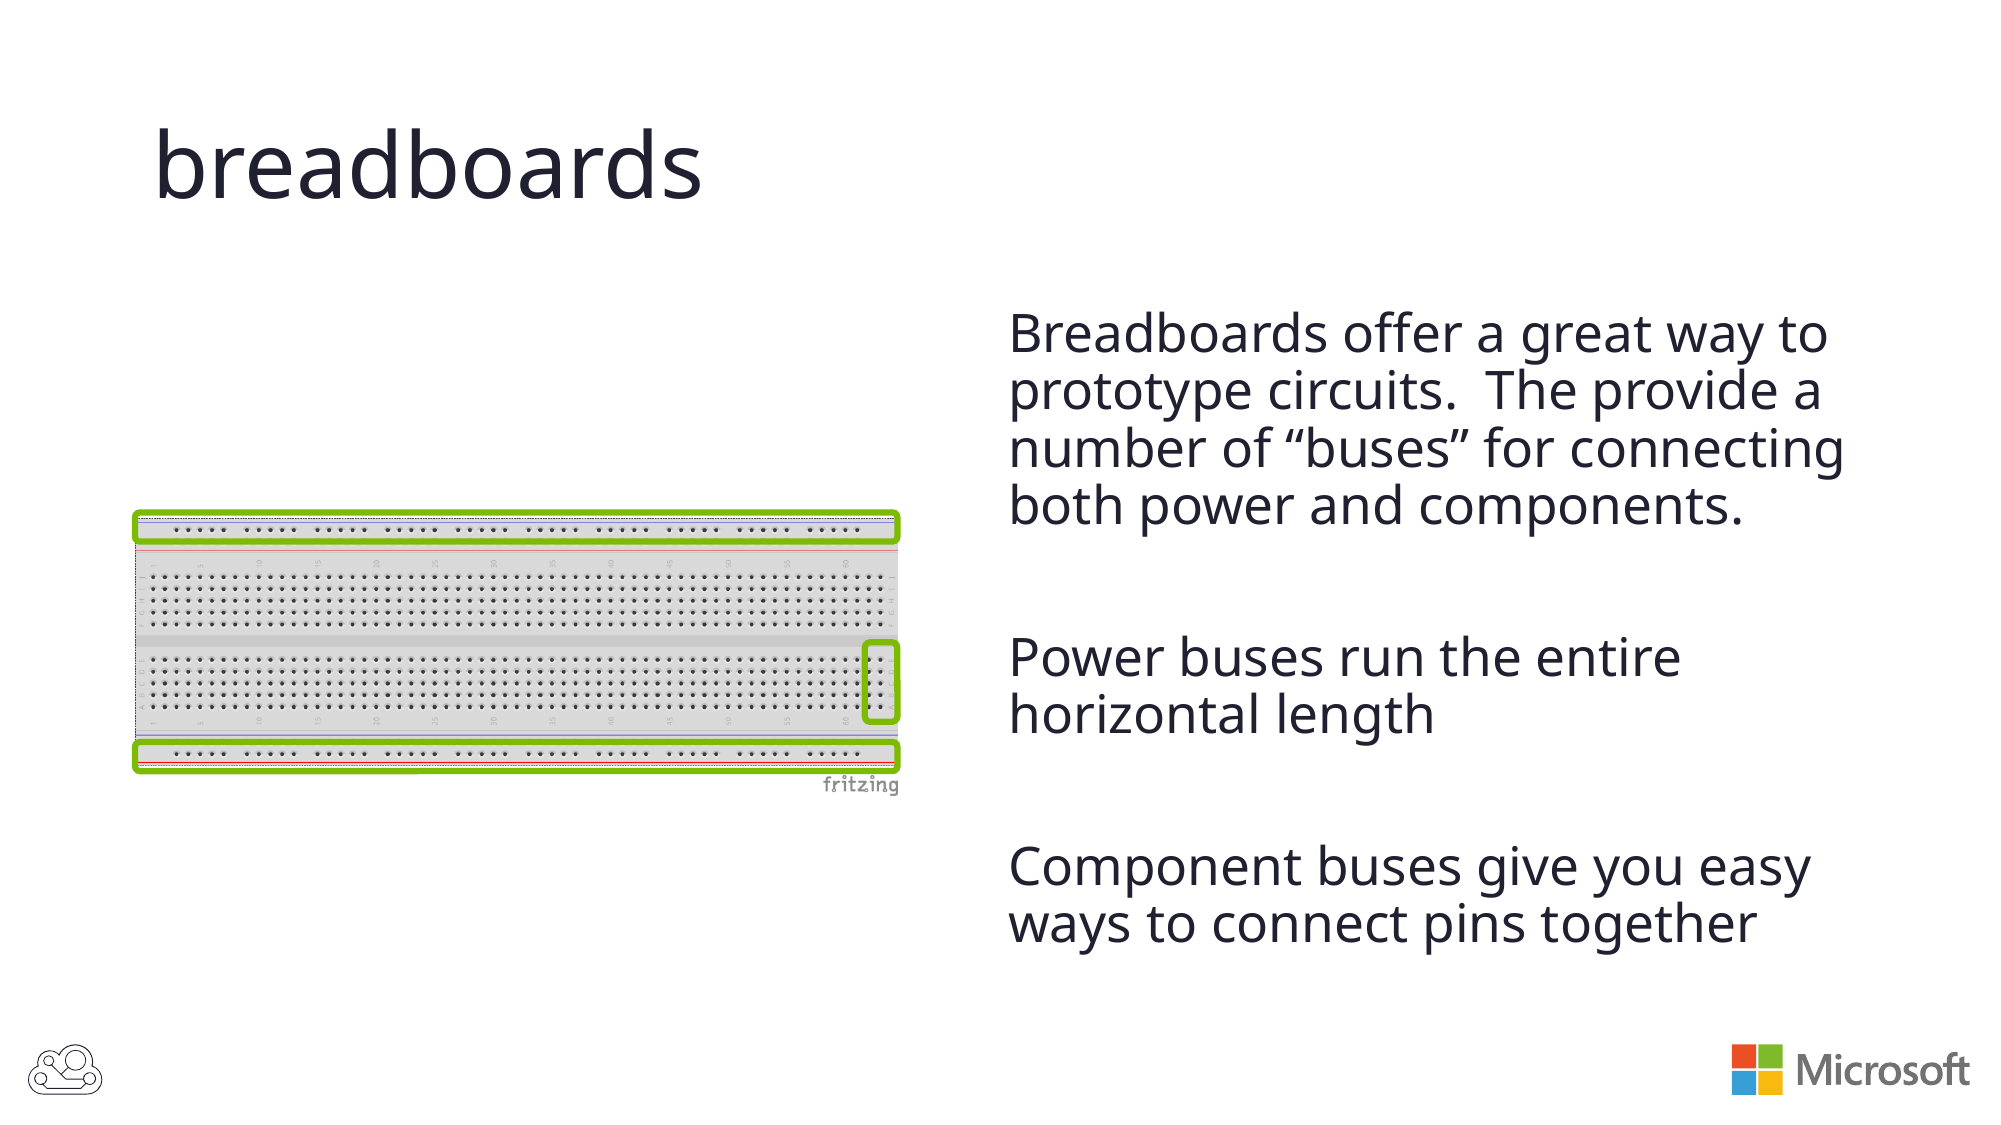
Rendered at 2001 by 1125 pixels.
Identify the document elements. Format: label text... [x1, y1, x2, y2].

text_box [133, 511, 899, 539]
title breadboards [137, 59, 1863, 278]
picture [134, 518, 898, 796]
list Breadboards offer a great way to prototype circuits. The provide a number of “buses” for connecting both power and components. Power buses run the entire horizontal length Component buses give you easy ways to connect pins together [993, 299, 1863, 1014]
